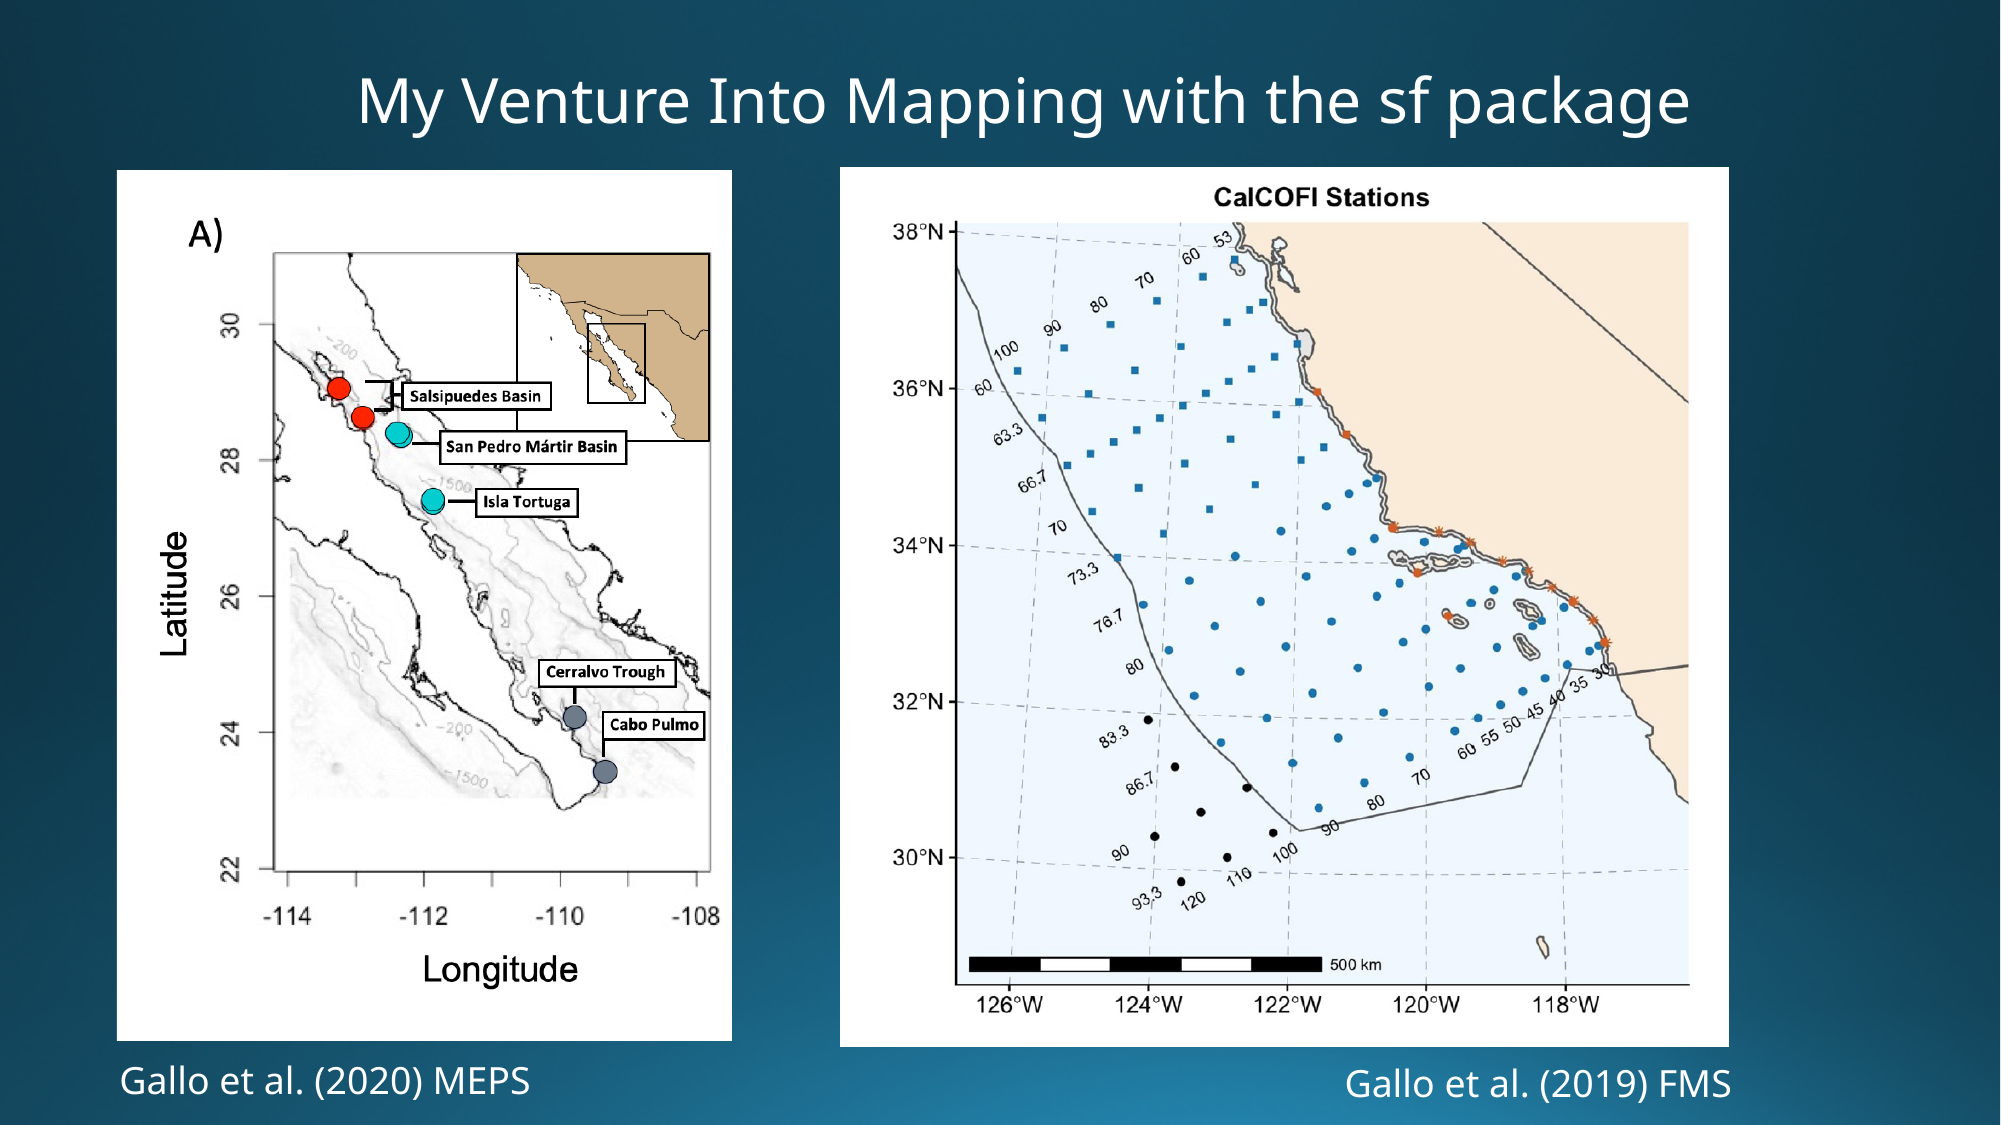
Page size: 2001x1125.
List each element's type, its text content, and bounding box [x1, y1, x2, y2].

text_box My Venture Into Mapping with the sf package [116, 53, 1933, 144]
text_box Gallo et al. (2020) MEPS [104, 1049, 546, 1110]
picture [0, 0, 2001, 1125]
text_box Gallo et al. (2019) FMS [1329, 1052, 1747, 1113]
